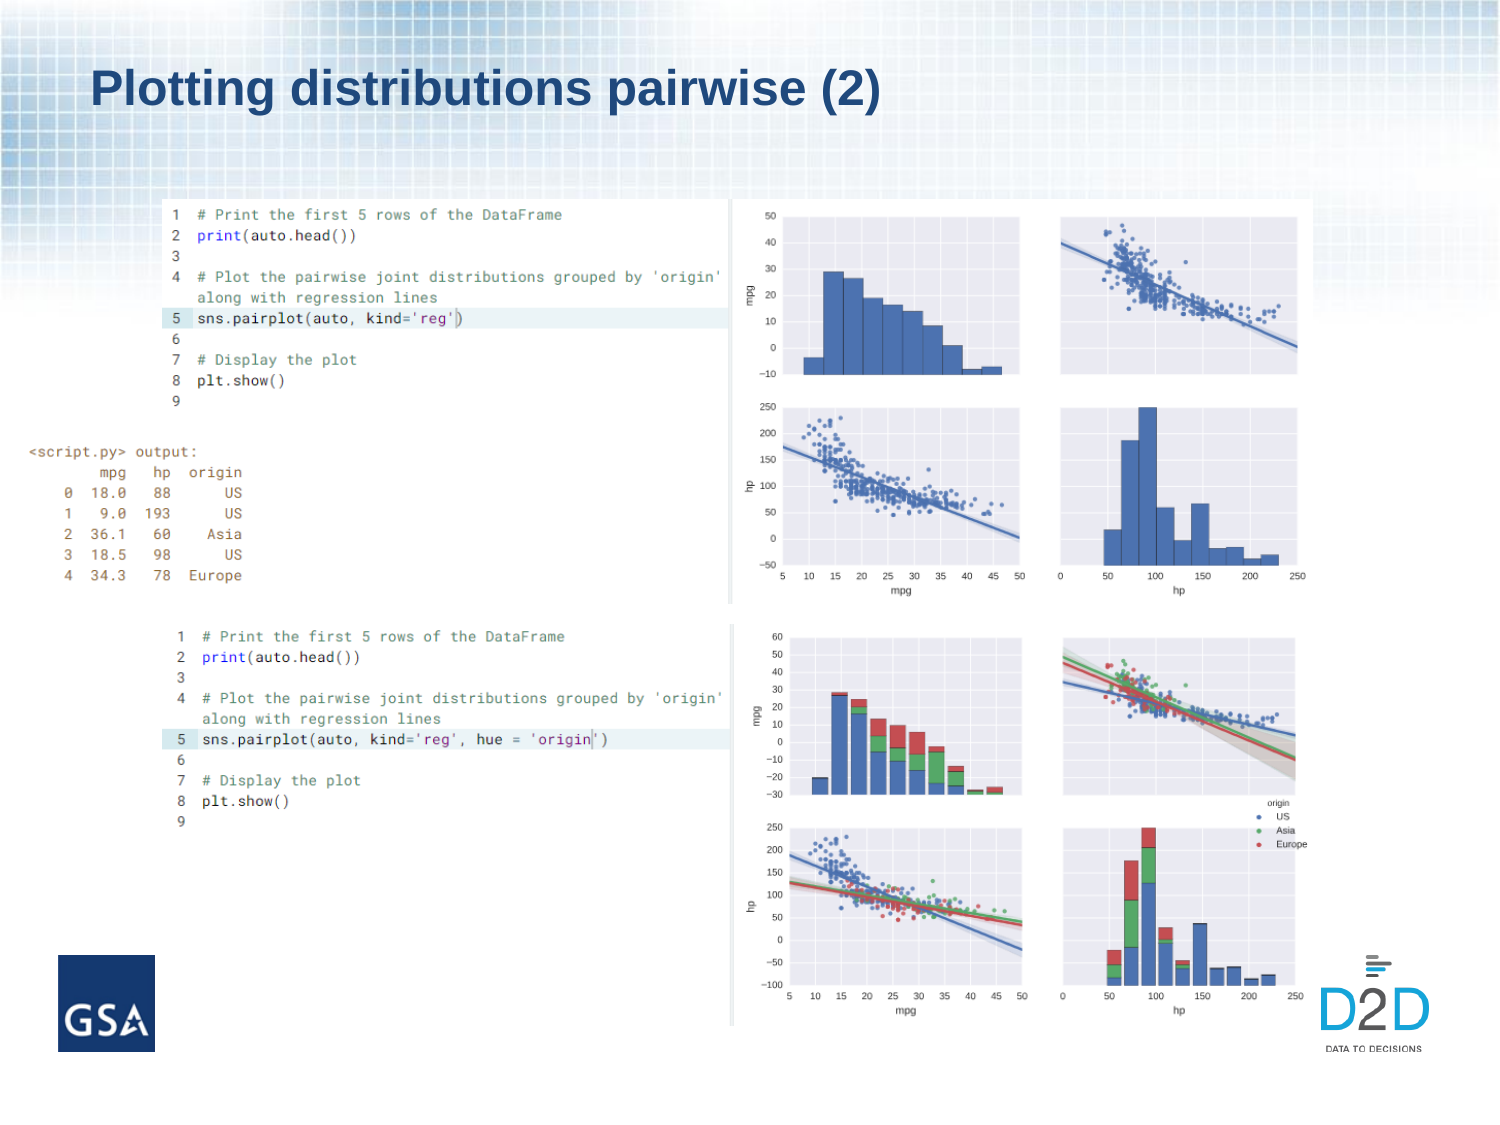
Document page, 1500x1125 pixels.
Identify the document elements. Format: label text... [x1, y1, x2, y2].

picture [162, 624, 1440, 1052]
title Plotting distributions pairwise (2) [75, 30, 1425, 141]
picture [58, 955, 155, 1052]
picture [0, 0, 1500, 604]
